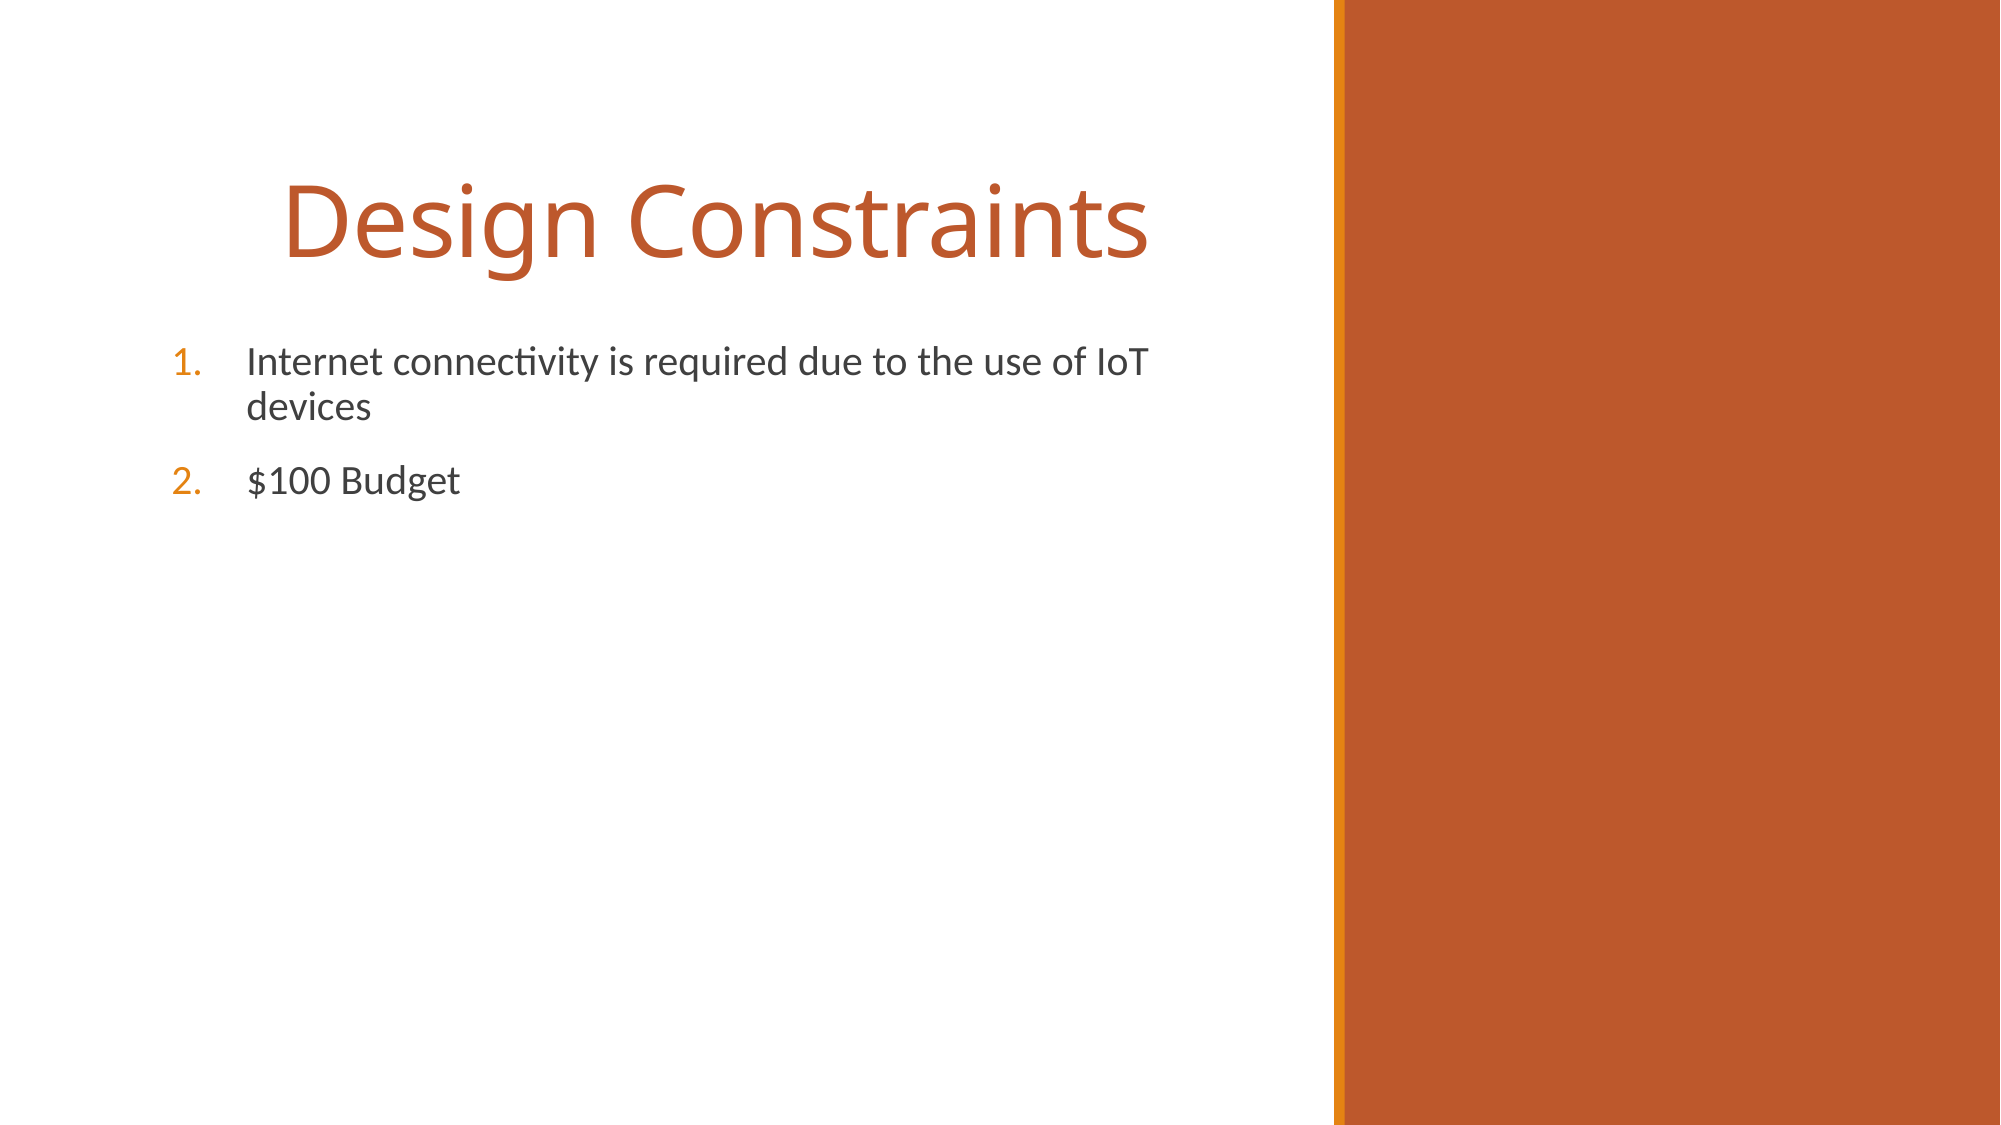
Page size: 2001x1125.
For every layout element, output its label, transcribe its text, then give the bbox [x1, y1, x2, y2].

text_box [0, 0, 1333, 1125]
title Design Constraints [162, 47, 1270, 285]
list Internet connectivity is required due to the use of IoT devices $100 Budget [171, 332, 1270, 963]
text_box [1346, 0, 2000, 1125]
text_box [1333, 0, 1346, 1125]
